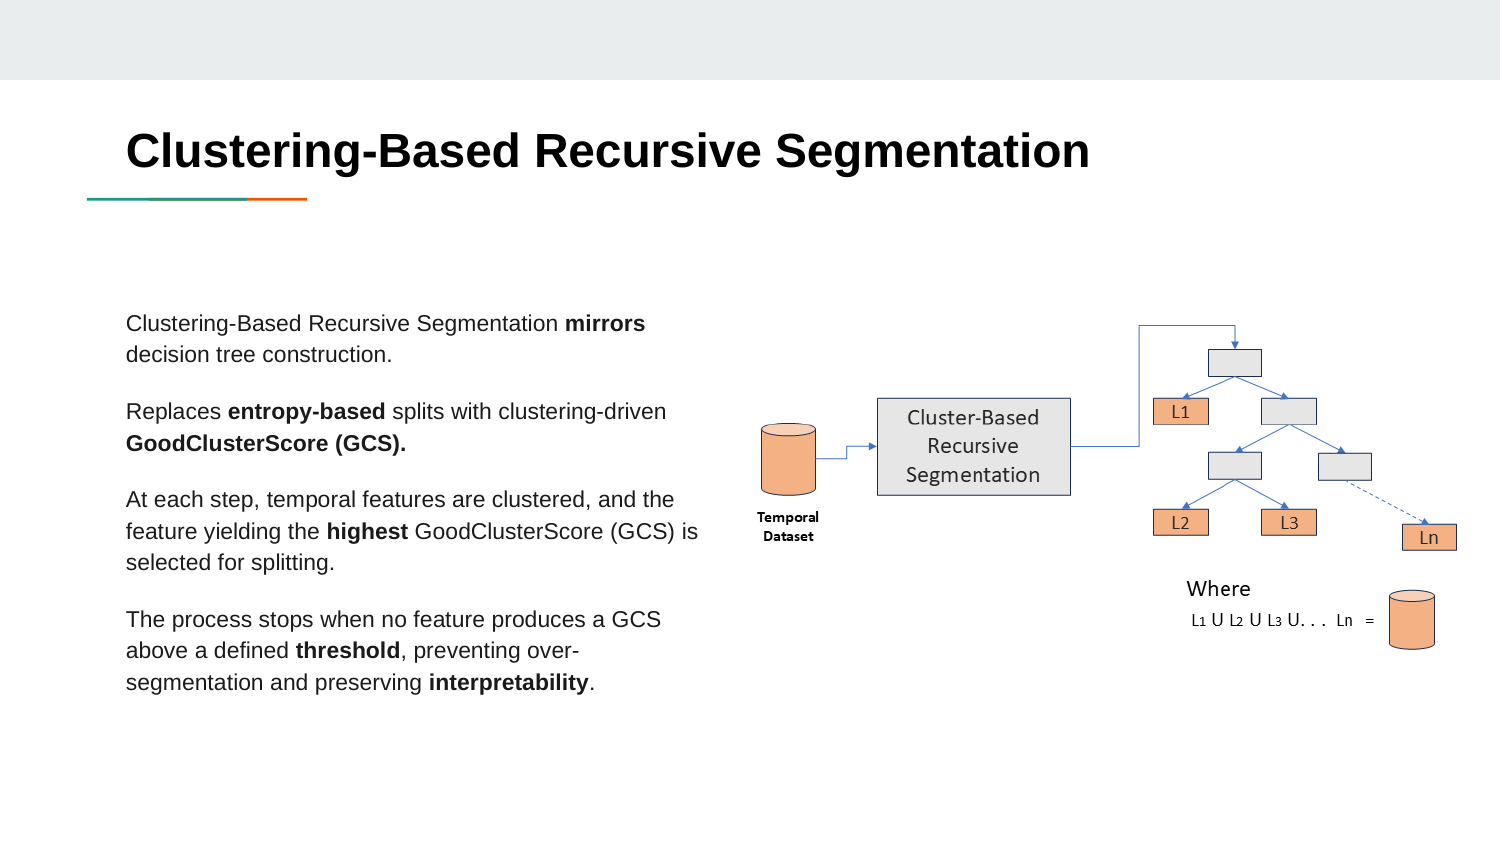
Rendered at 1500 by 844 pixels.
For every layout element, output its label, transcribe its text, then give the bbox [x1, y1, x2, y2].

list Clustering-Based Recursive Segmentation mirrors decision tree construction. Replaces entropy-based splits with clustering-driven GoodClusterScore (GCS). At each step, temporal features are clustered, and the feature yielding the highest GoodClusterScore (GCS) is selected for splitting. The process stops when no feature produces a GCS above a defined threshold, preventing over-segmentation and preserving interpretability. [110, 289, 733, 765]
picture [732, 304, 1471, 665]
title Clustering-Based Recursive Segmentation [110, 105, 1373, 193]
